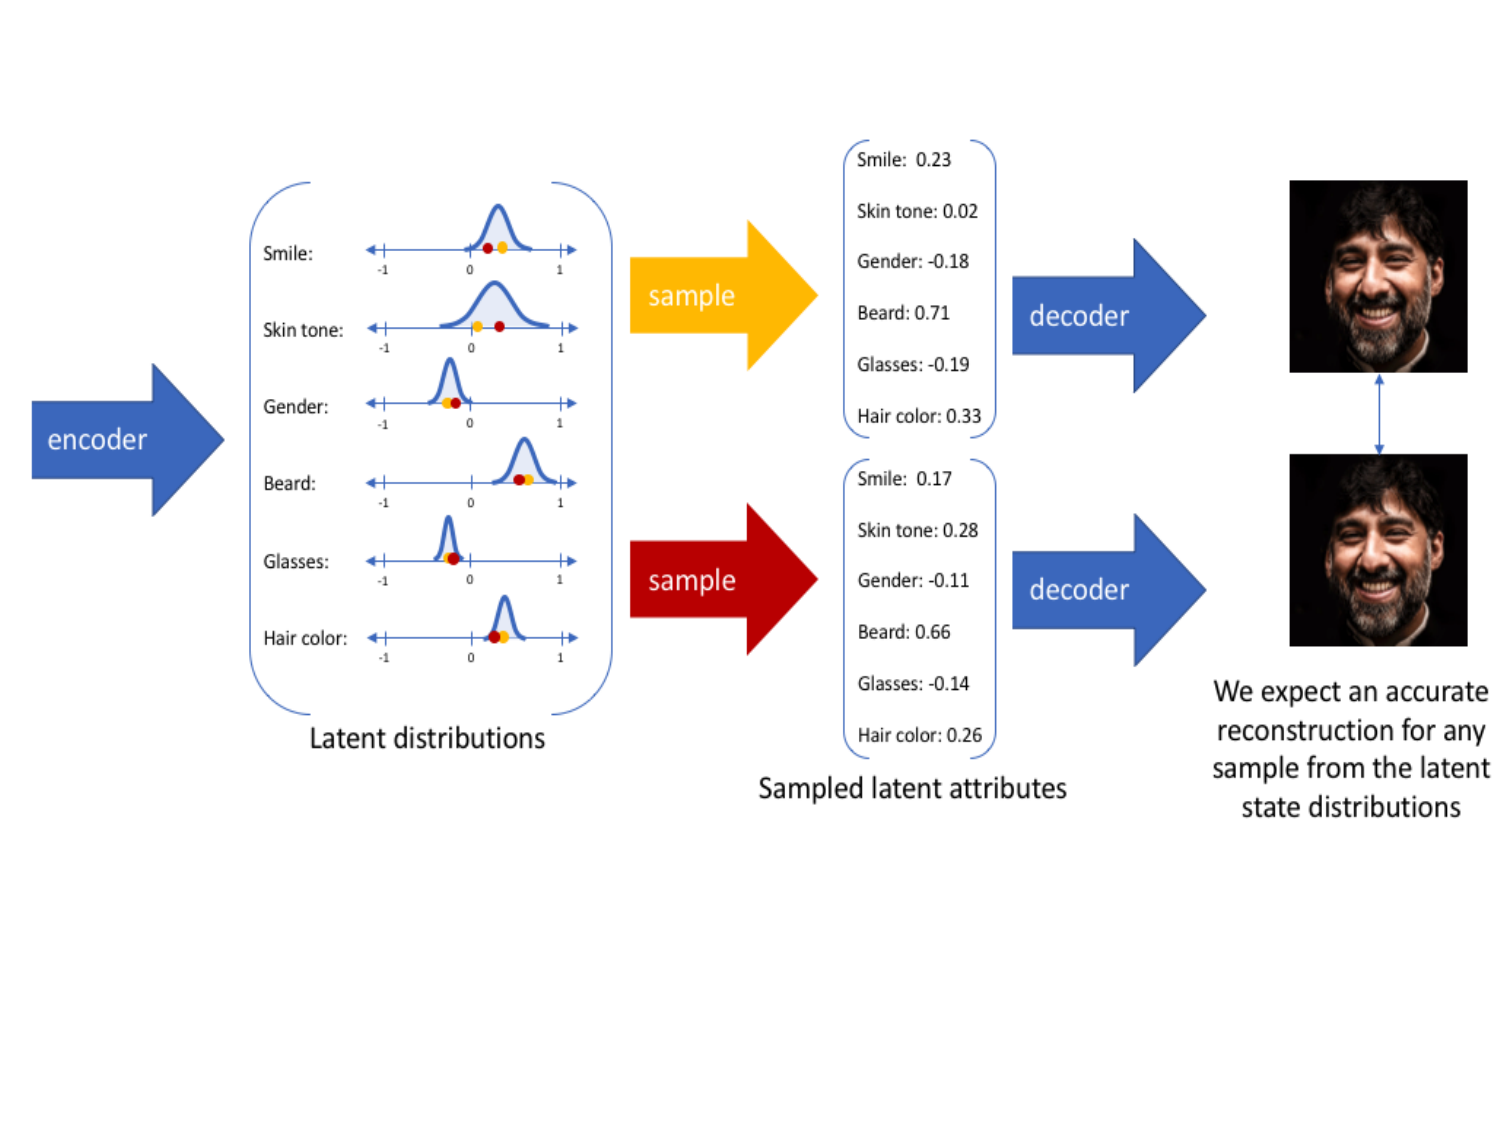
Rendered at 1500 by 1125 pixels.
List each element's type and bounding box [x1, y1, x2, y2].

picture [0, 129, 1500, 837]
